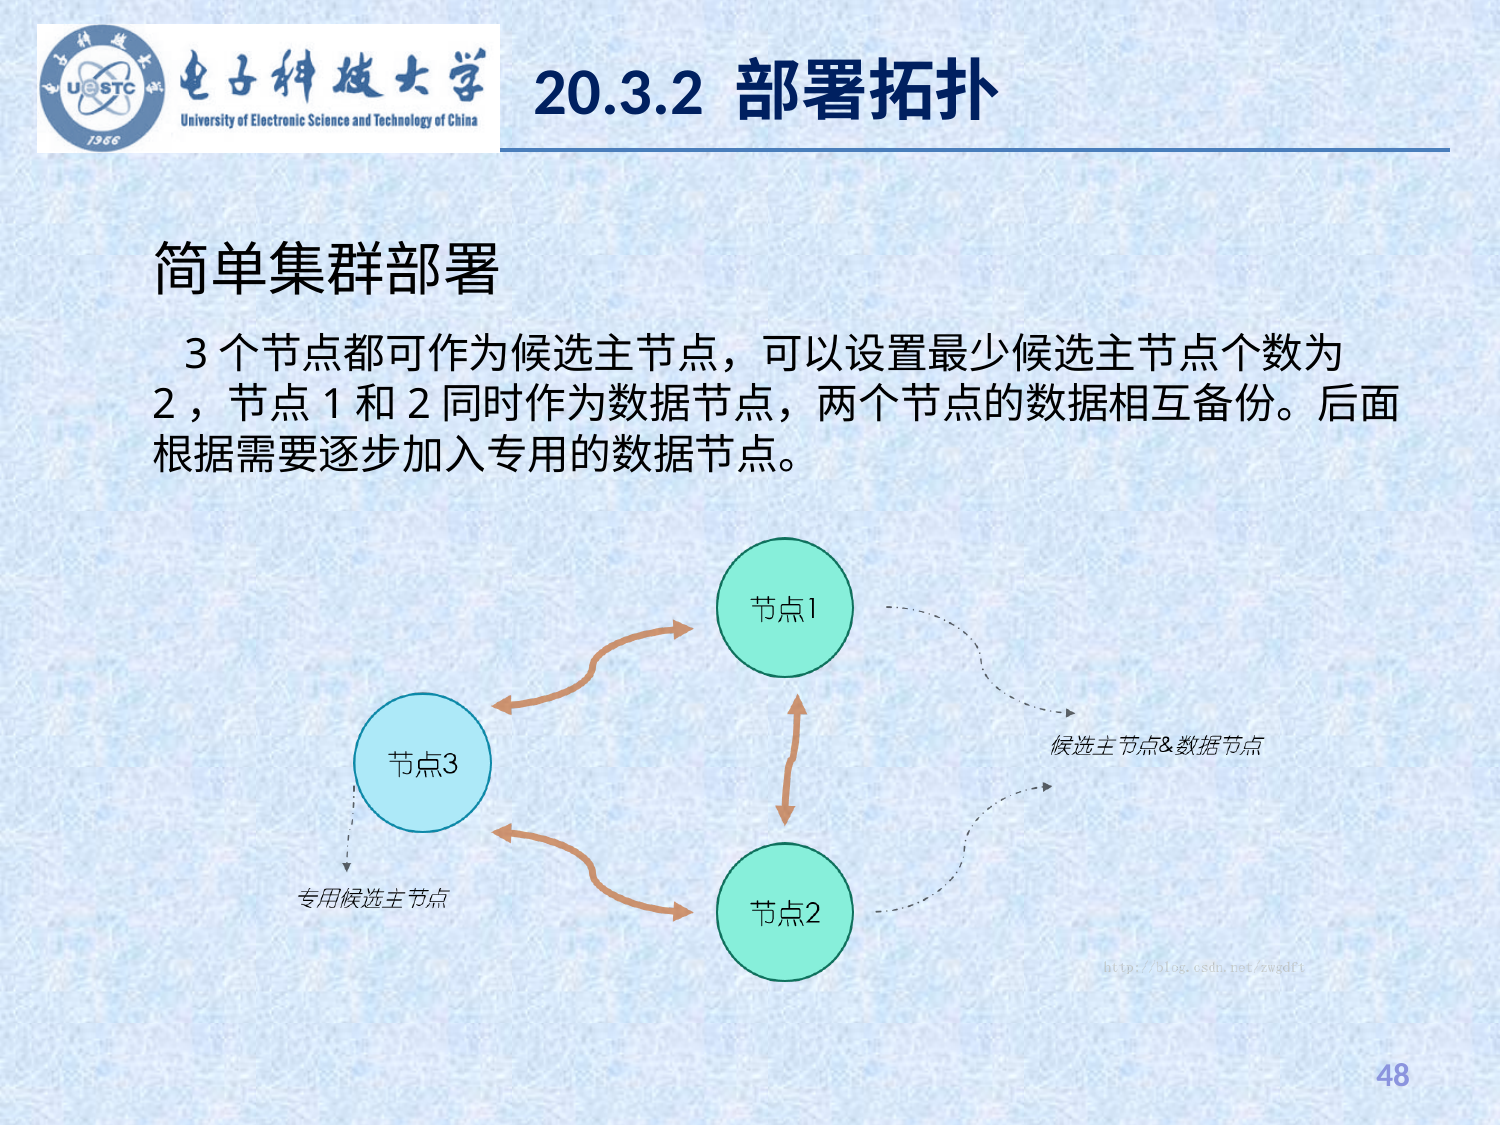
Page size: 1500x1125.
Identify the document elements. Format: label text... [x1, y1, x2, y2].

slide_number 48 [1074, 1042, 1425, 1103]
text_box 20.3.2 部署拓扑 [518, 41, 1432, 136]
text_box 简单集群部署 3个节点都可作为候选主节点，可以设置最少候选主节点个数为2，节点1和2同时作为数据节点，两个节点的数据相互备份。后面根据需要逐步加入专用的数据节点。 [137, 224, 1425, 485]
picture [0, 0, 1500, 1125]
